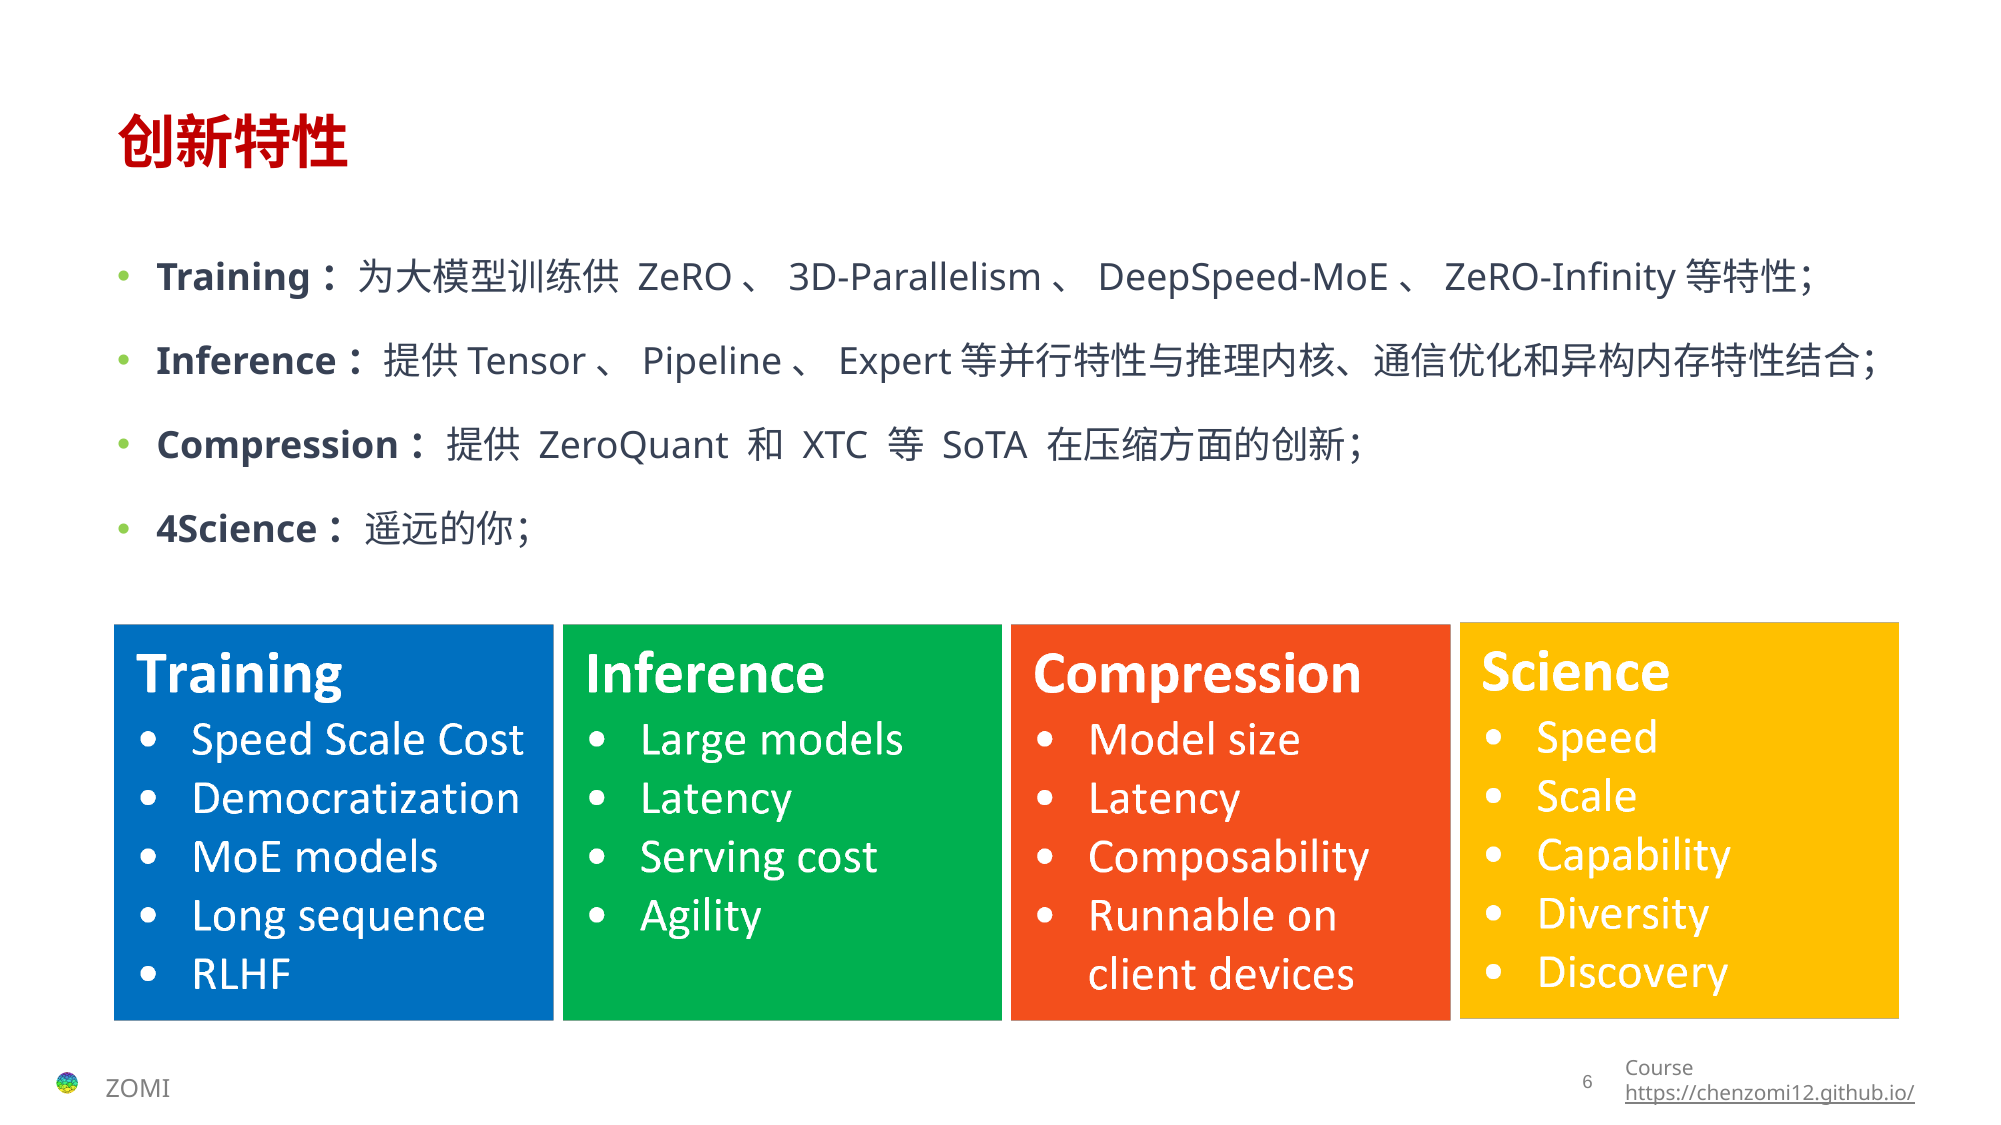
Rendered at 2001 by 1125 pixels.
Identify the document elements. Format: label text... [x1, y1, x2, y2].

picture [57, 1073, 77, 1093]
title 创新特性 [102, 91, 1901, 189]
picture [99, 614, 1899, 1033]
list Training：为大模型训练供 ZeRO、3D-Parallelism、DeepSpeed-MoE、ZeRO-Infinity等特性； Inference：提供Tensor、Pipeline、Expert等并行特性与推理内核、通信优化和异构内存特性结合； Compression：提供 ZeroQuant 和 XTC 等 SoTA 在压缩方面的创新； 4Science：遥远的你； [102, 223, 1901, 614]
